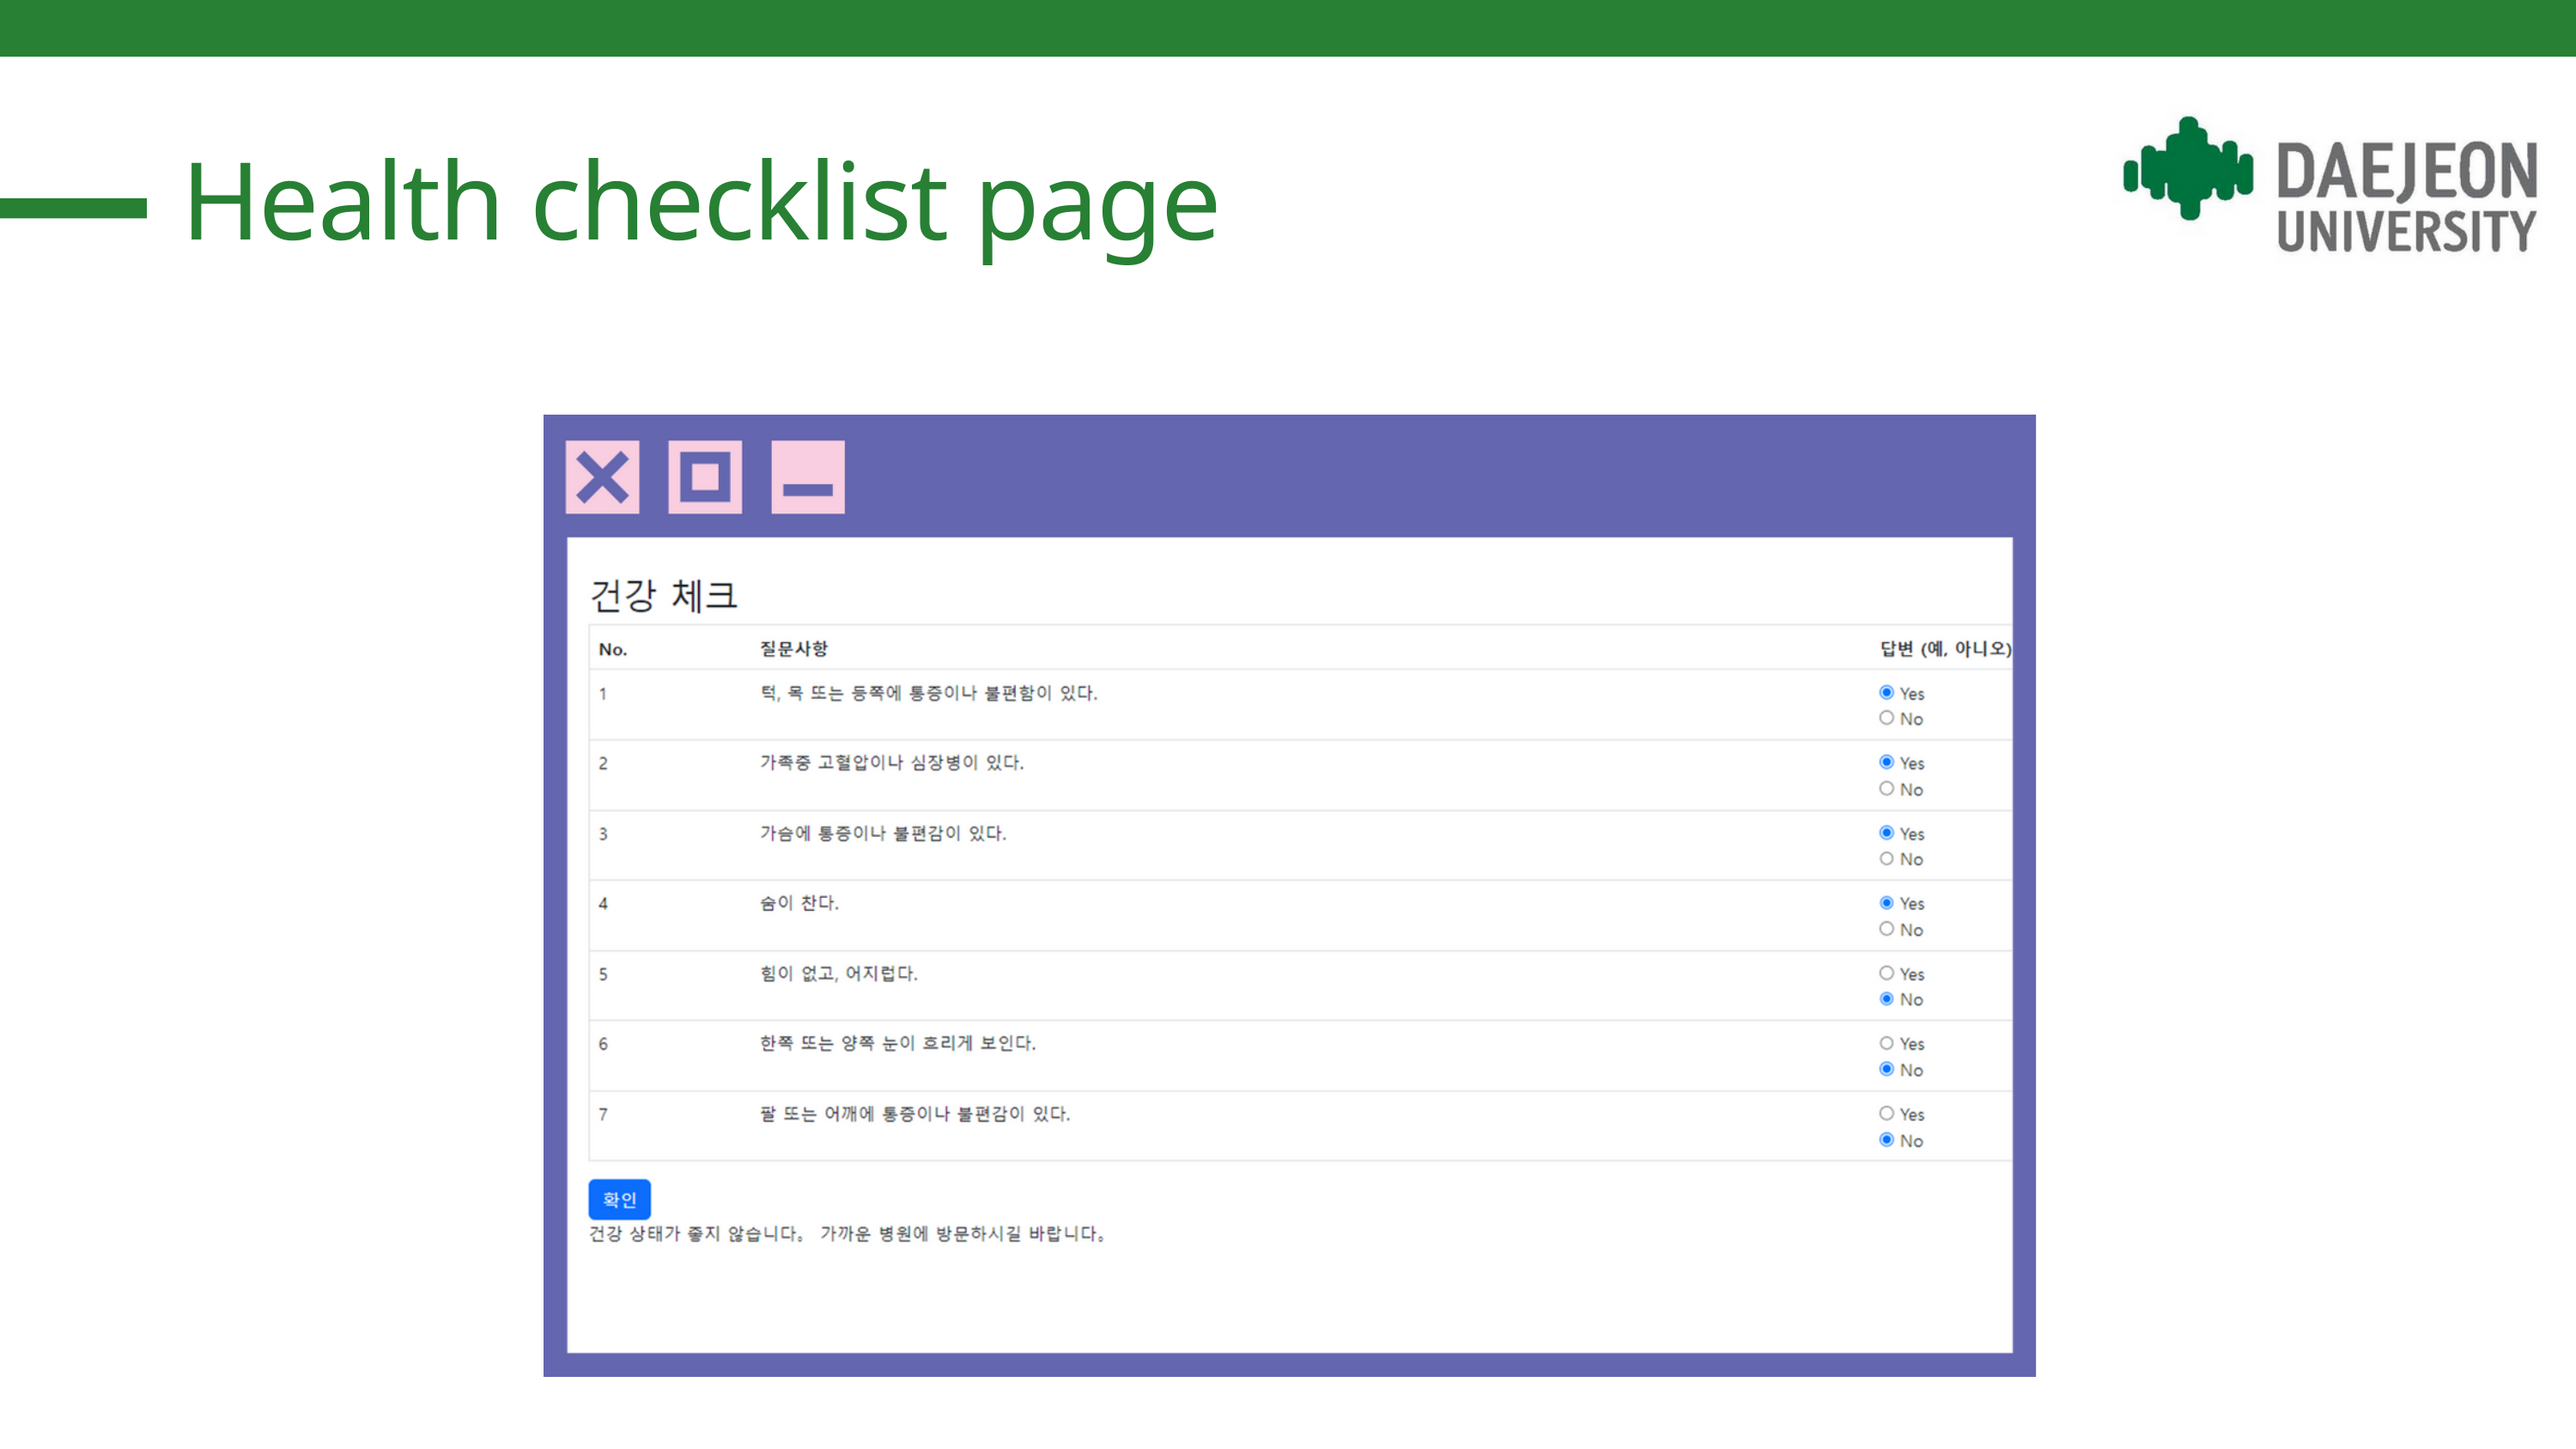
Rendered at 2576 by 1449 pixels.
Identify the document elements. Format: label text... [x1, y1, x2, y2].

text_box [0, 0, 2576, 58]
text_box [544, 415, 2037, 1377]
text_box [2105, 86, 2554, 281]
text_box Health checklist page [181, 142, 1384, 262]
